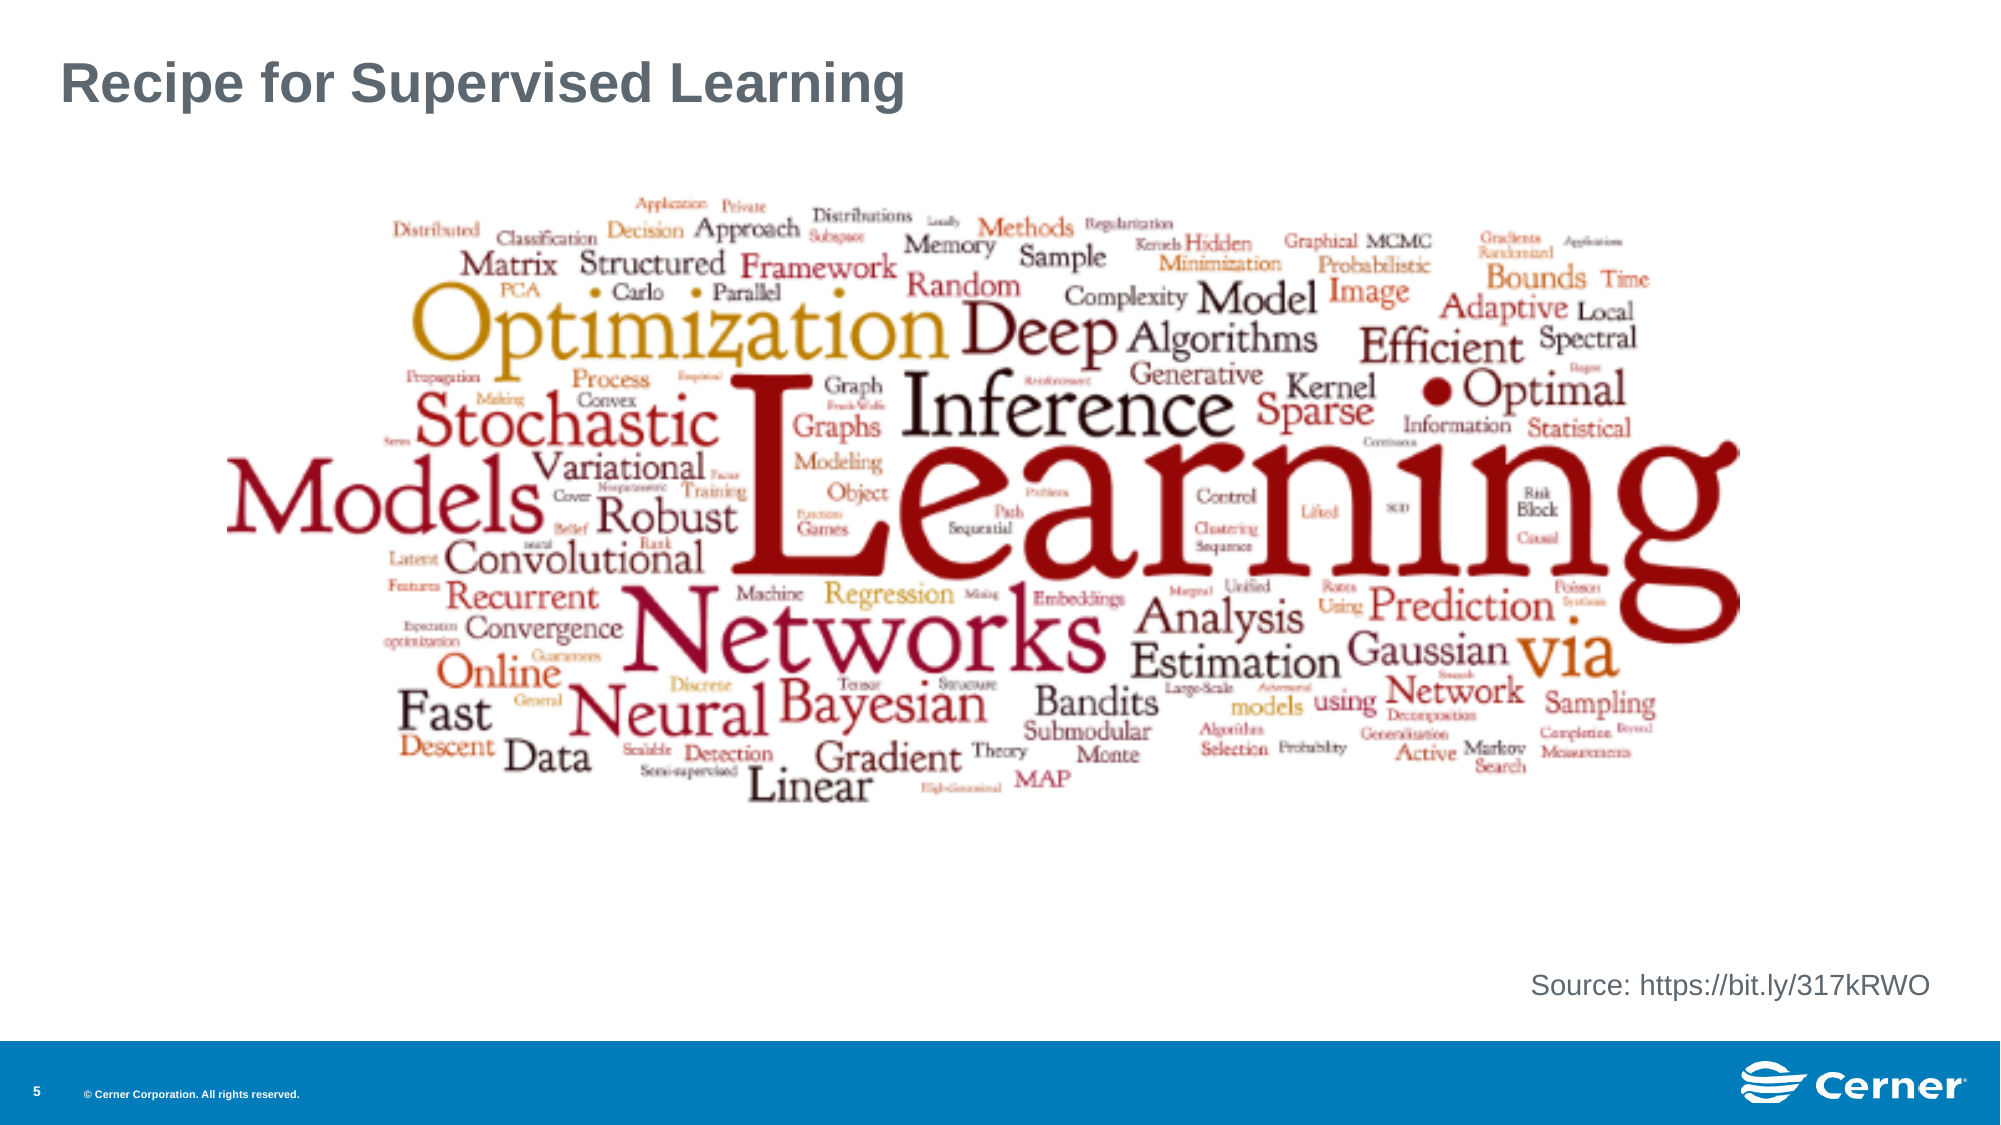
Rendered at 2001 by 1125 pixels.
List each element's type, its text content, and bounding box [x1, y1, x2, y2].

text_box Source: https://bit.ly/317kRWO [1530, 966, 1932, 1002]
title Recipe for Supervised Learning [0, 0, 2000, 116]
picture [227, 189, 1740, 823]
